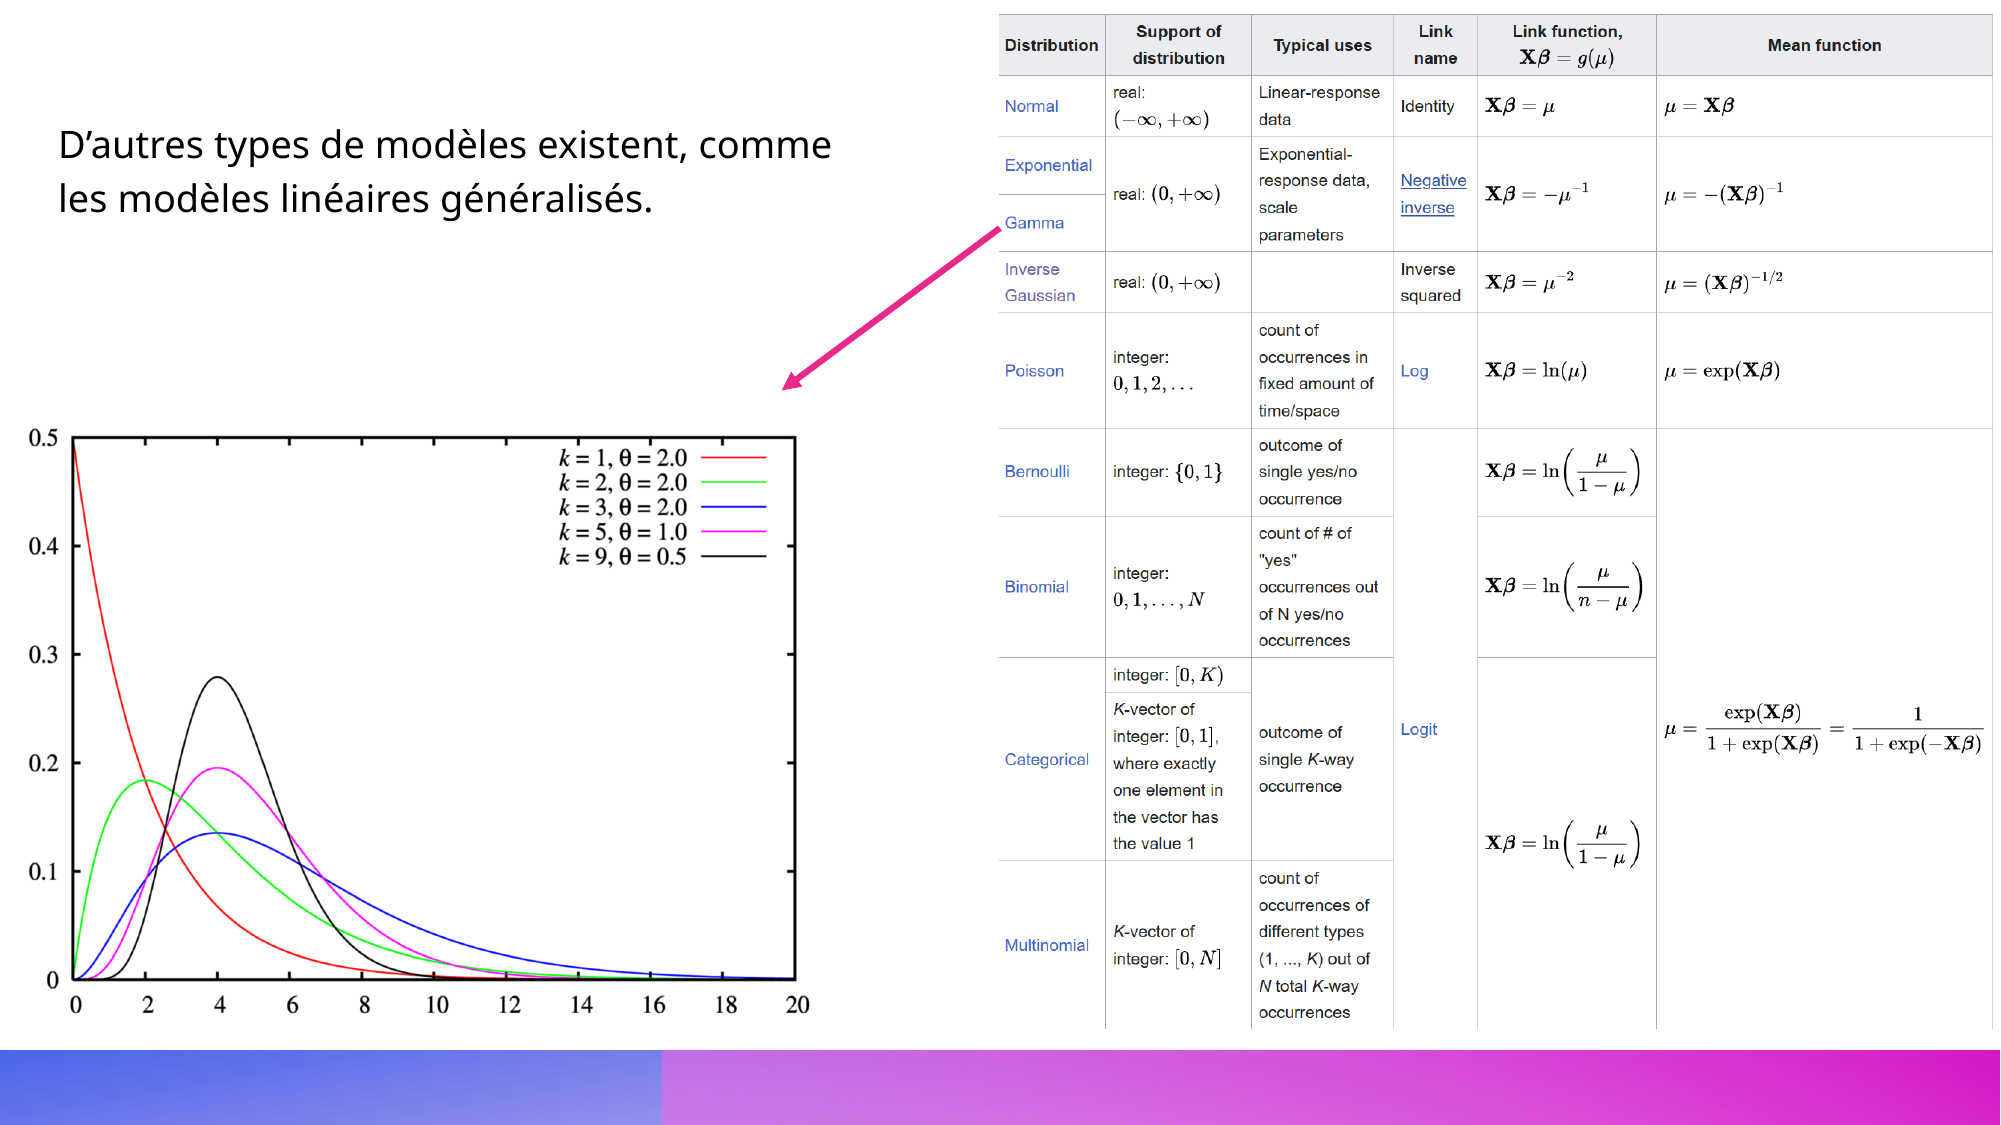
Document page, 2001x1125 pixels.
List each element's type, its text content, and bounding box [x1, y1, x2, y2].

text_box D’autres types de modèles existent, comme les modèles linéaires généralisés. [58, 110, 869, 261]
picture [28, 427, 810, 1014]
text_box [781, 228, 1000, 391]
picture [999, 9, 2000, 1029]
